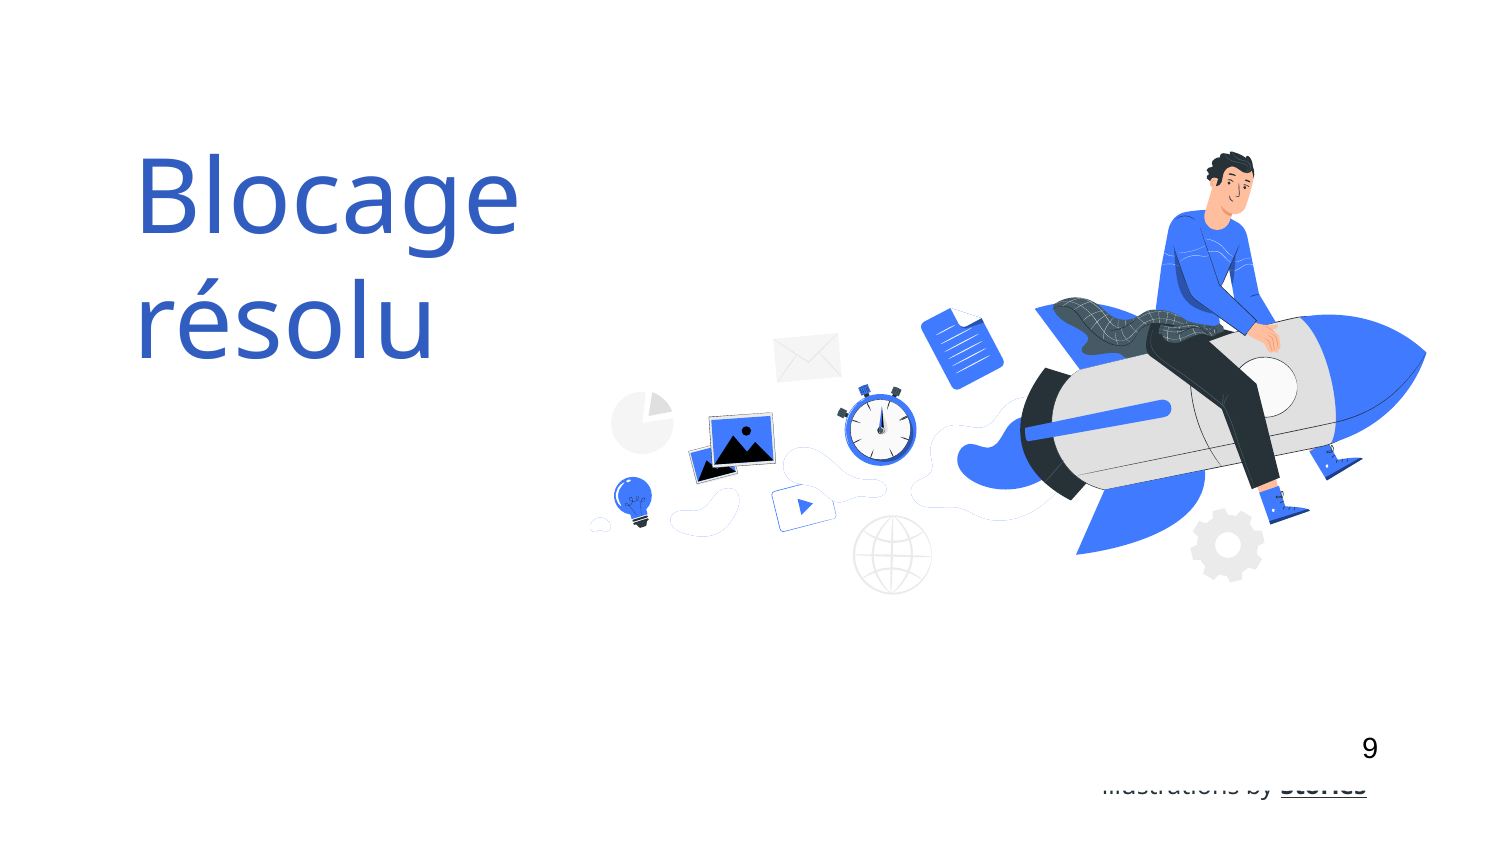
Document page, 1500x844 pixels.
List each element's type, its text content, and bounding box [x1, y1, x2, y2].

title Blocage résolu [118, 114, 827, 277]
text_box [705, 648, 1408, 793]
